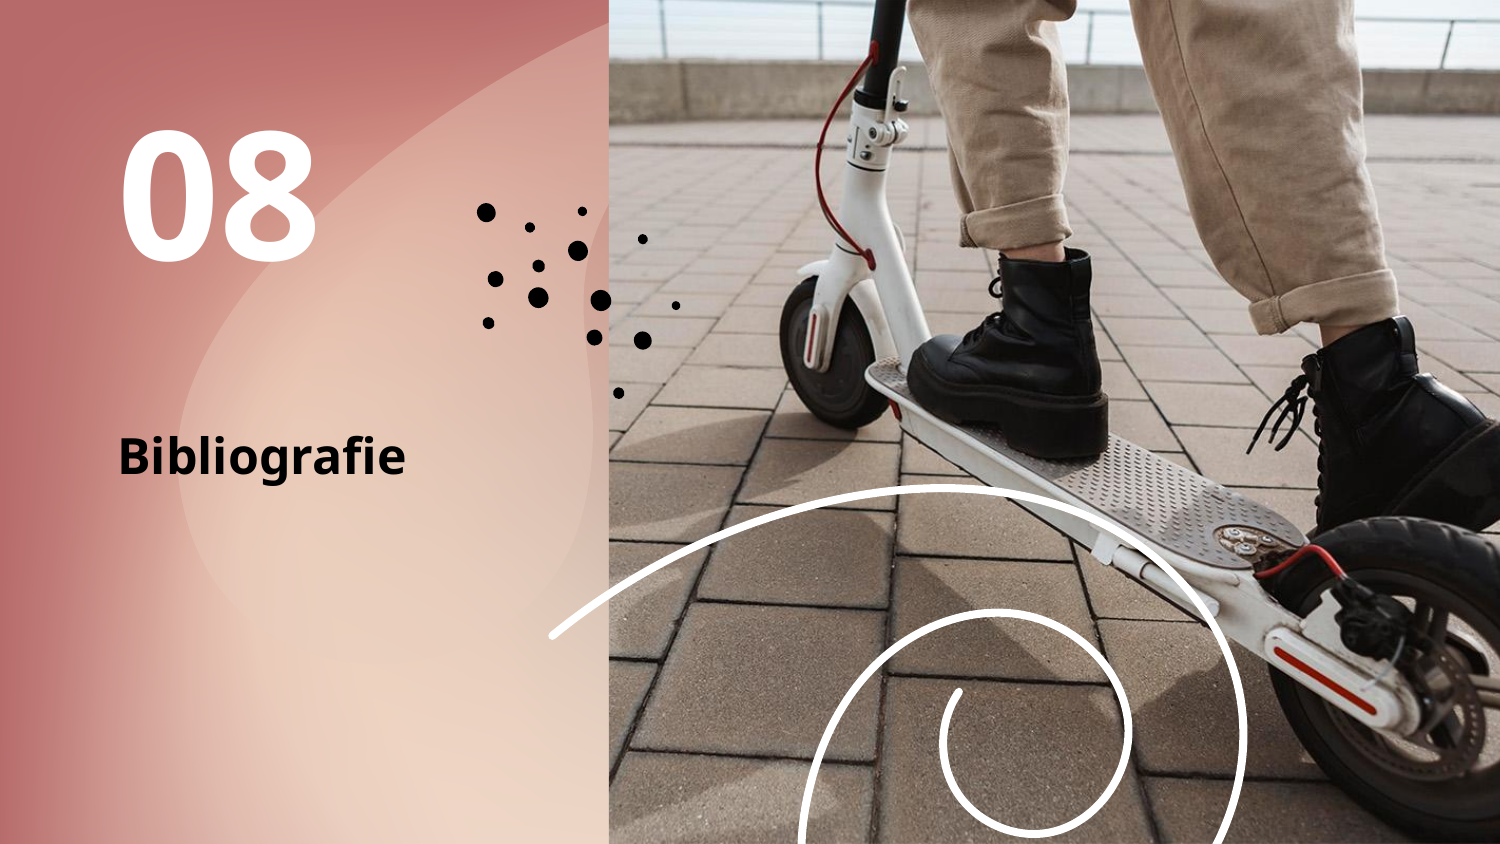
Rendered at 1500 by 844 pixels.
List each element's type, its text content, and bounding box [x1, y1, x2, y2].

text_box [548, 593, 603, 640]
title Bibliografie [102, 409, 528, 659]
picture [0, 0, 1500, 844]
title 08 [102, 66, 462, 305]
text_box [472, 202, 683, 400]
